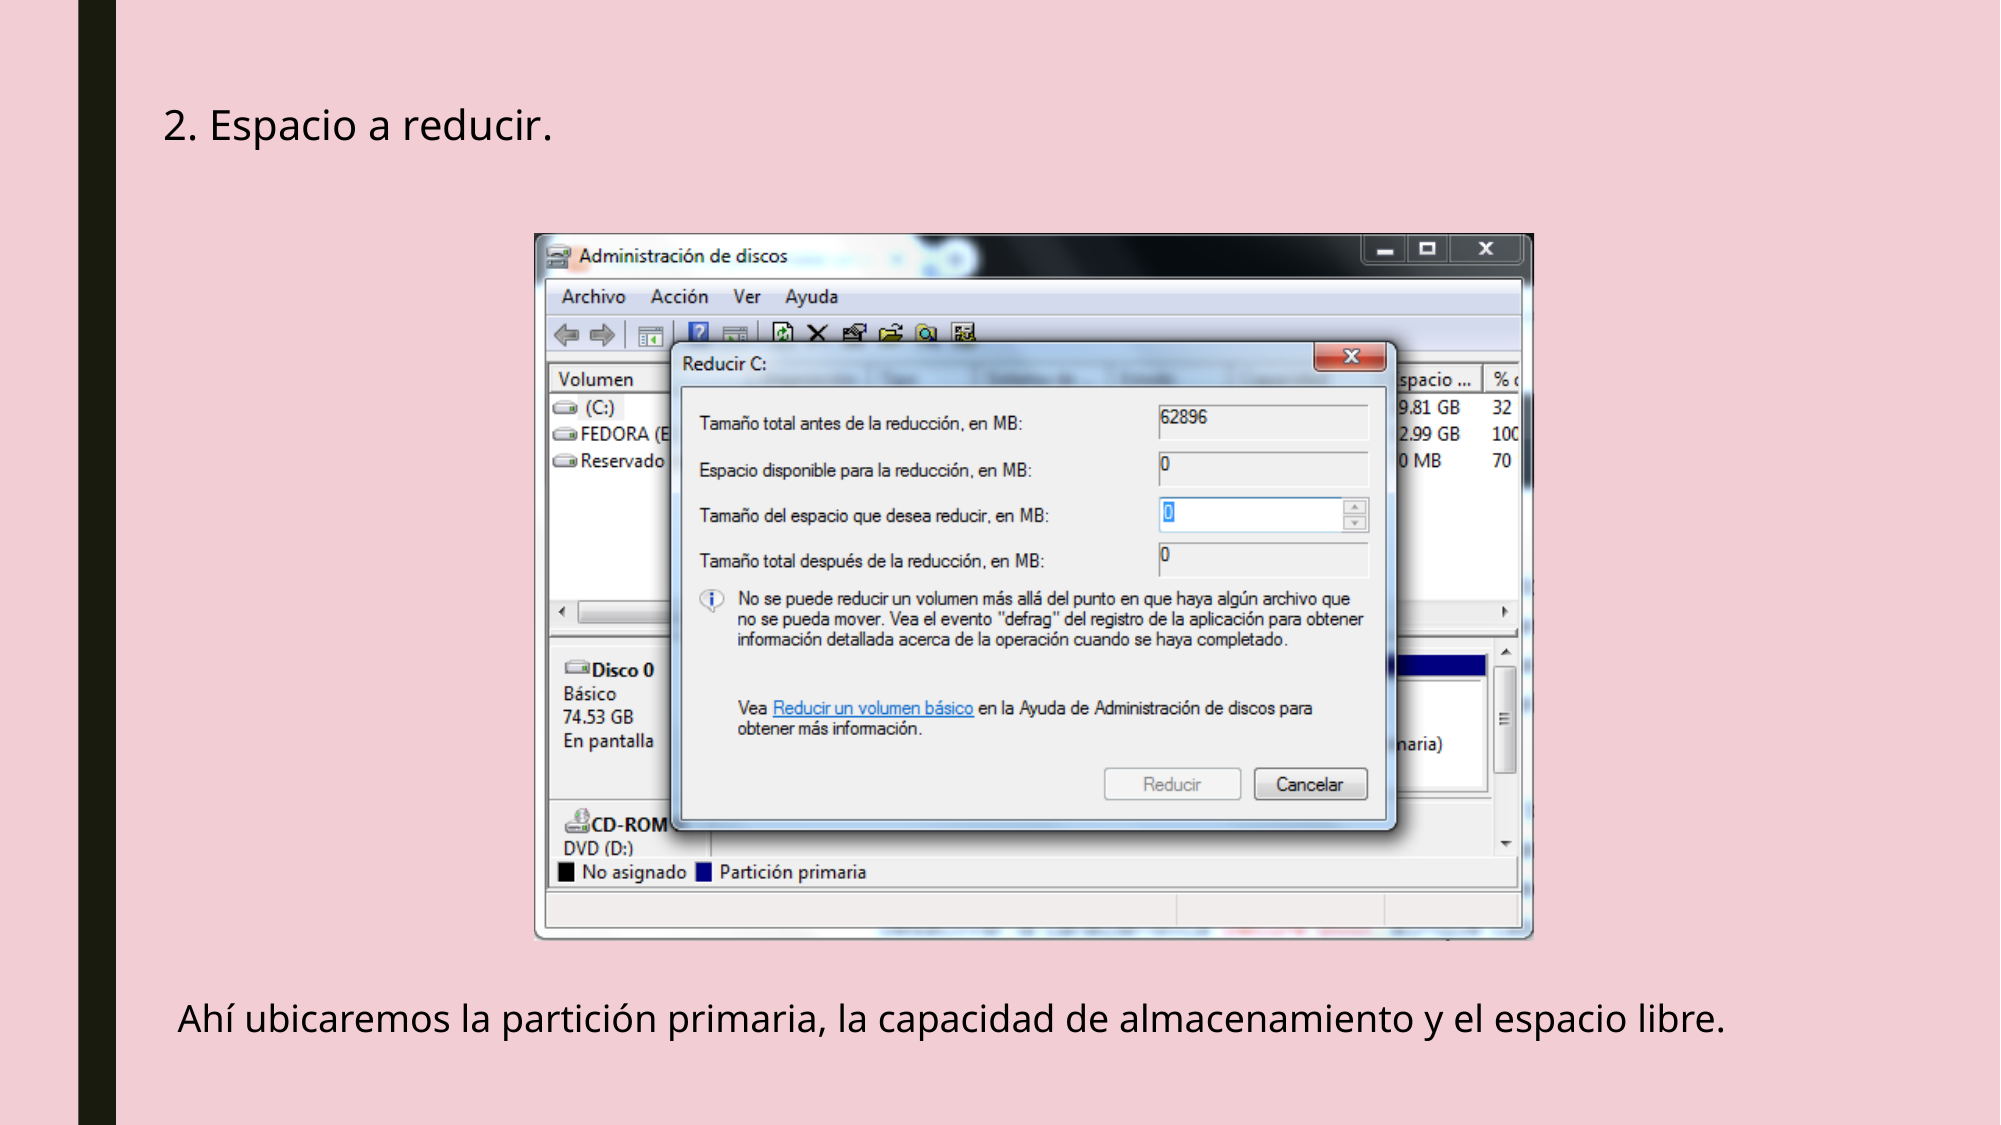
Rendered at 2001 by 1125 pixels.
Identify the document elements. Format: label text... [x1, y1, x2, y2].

text_box 2. Espacio a reducir. [148, 91, 569, 156]
text_box Ahí ubicaremos la partición primaria, la capacidad de almacenamiento y el espacio libre. [162, 987, 1906, 1093]
picture [534, 233, 1535, 941]
